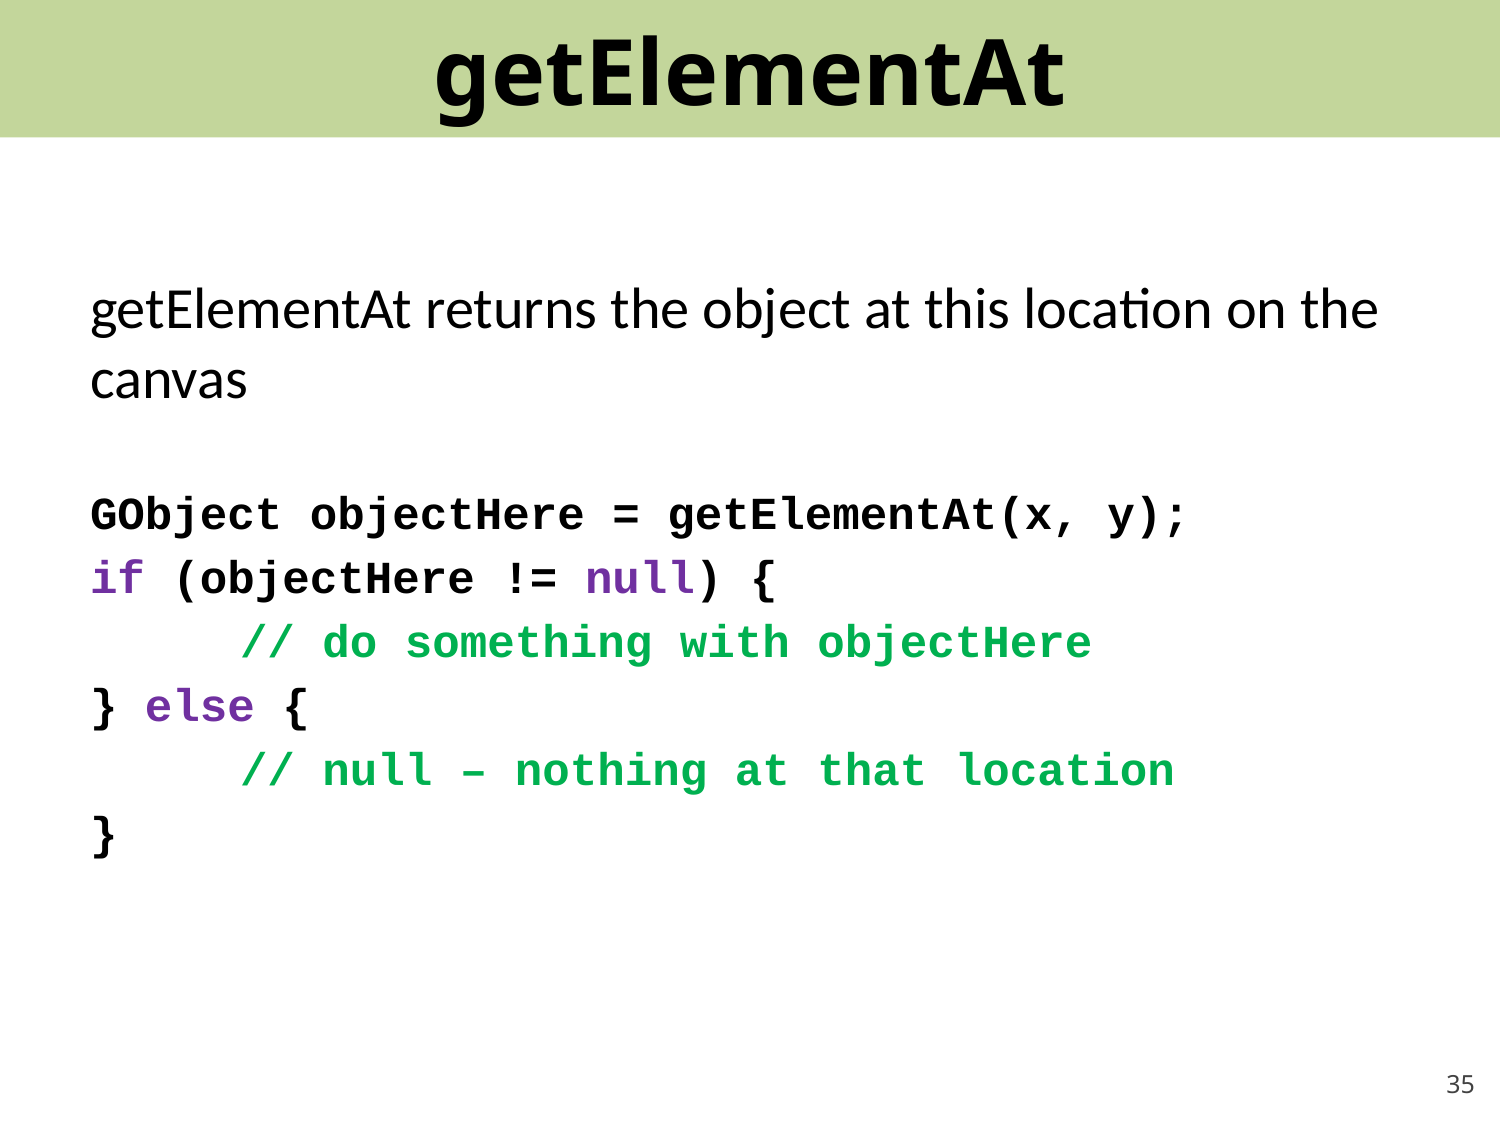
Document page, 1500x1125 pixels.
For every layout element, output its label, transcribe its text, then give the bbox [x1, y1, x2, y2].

title getElementAt [75, 0, 1425, 138]
list getElementAt returns the object at this location on the canvas GObject objectHere = getElementAt(x, y); if (objectHere != null) { // do something with objectHere } else { // null – nothing at that location } [75, 262, 1468, 1005]
